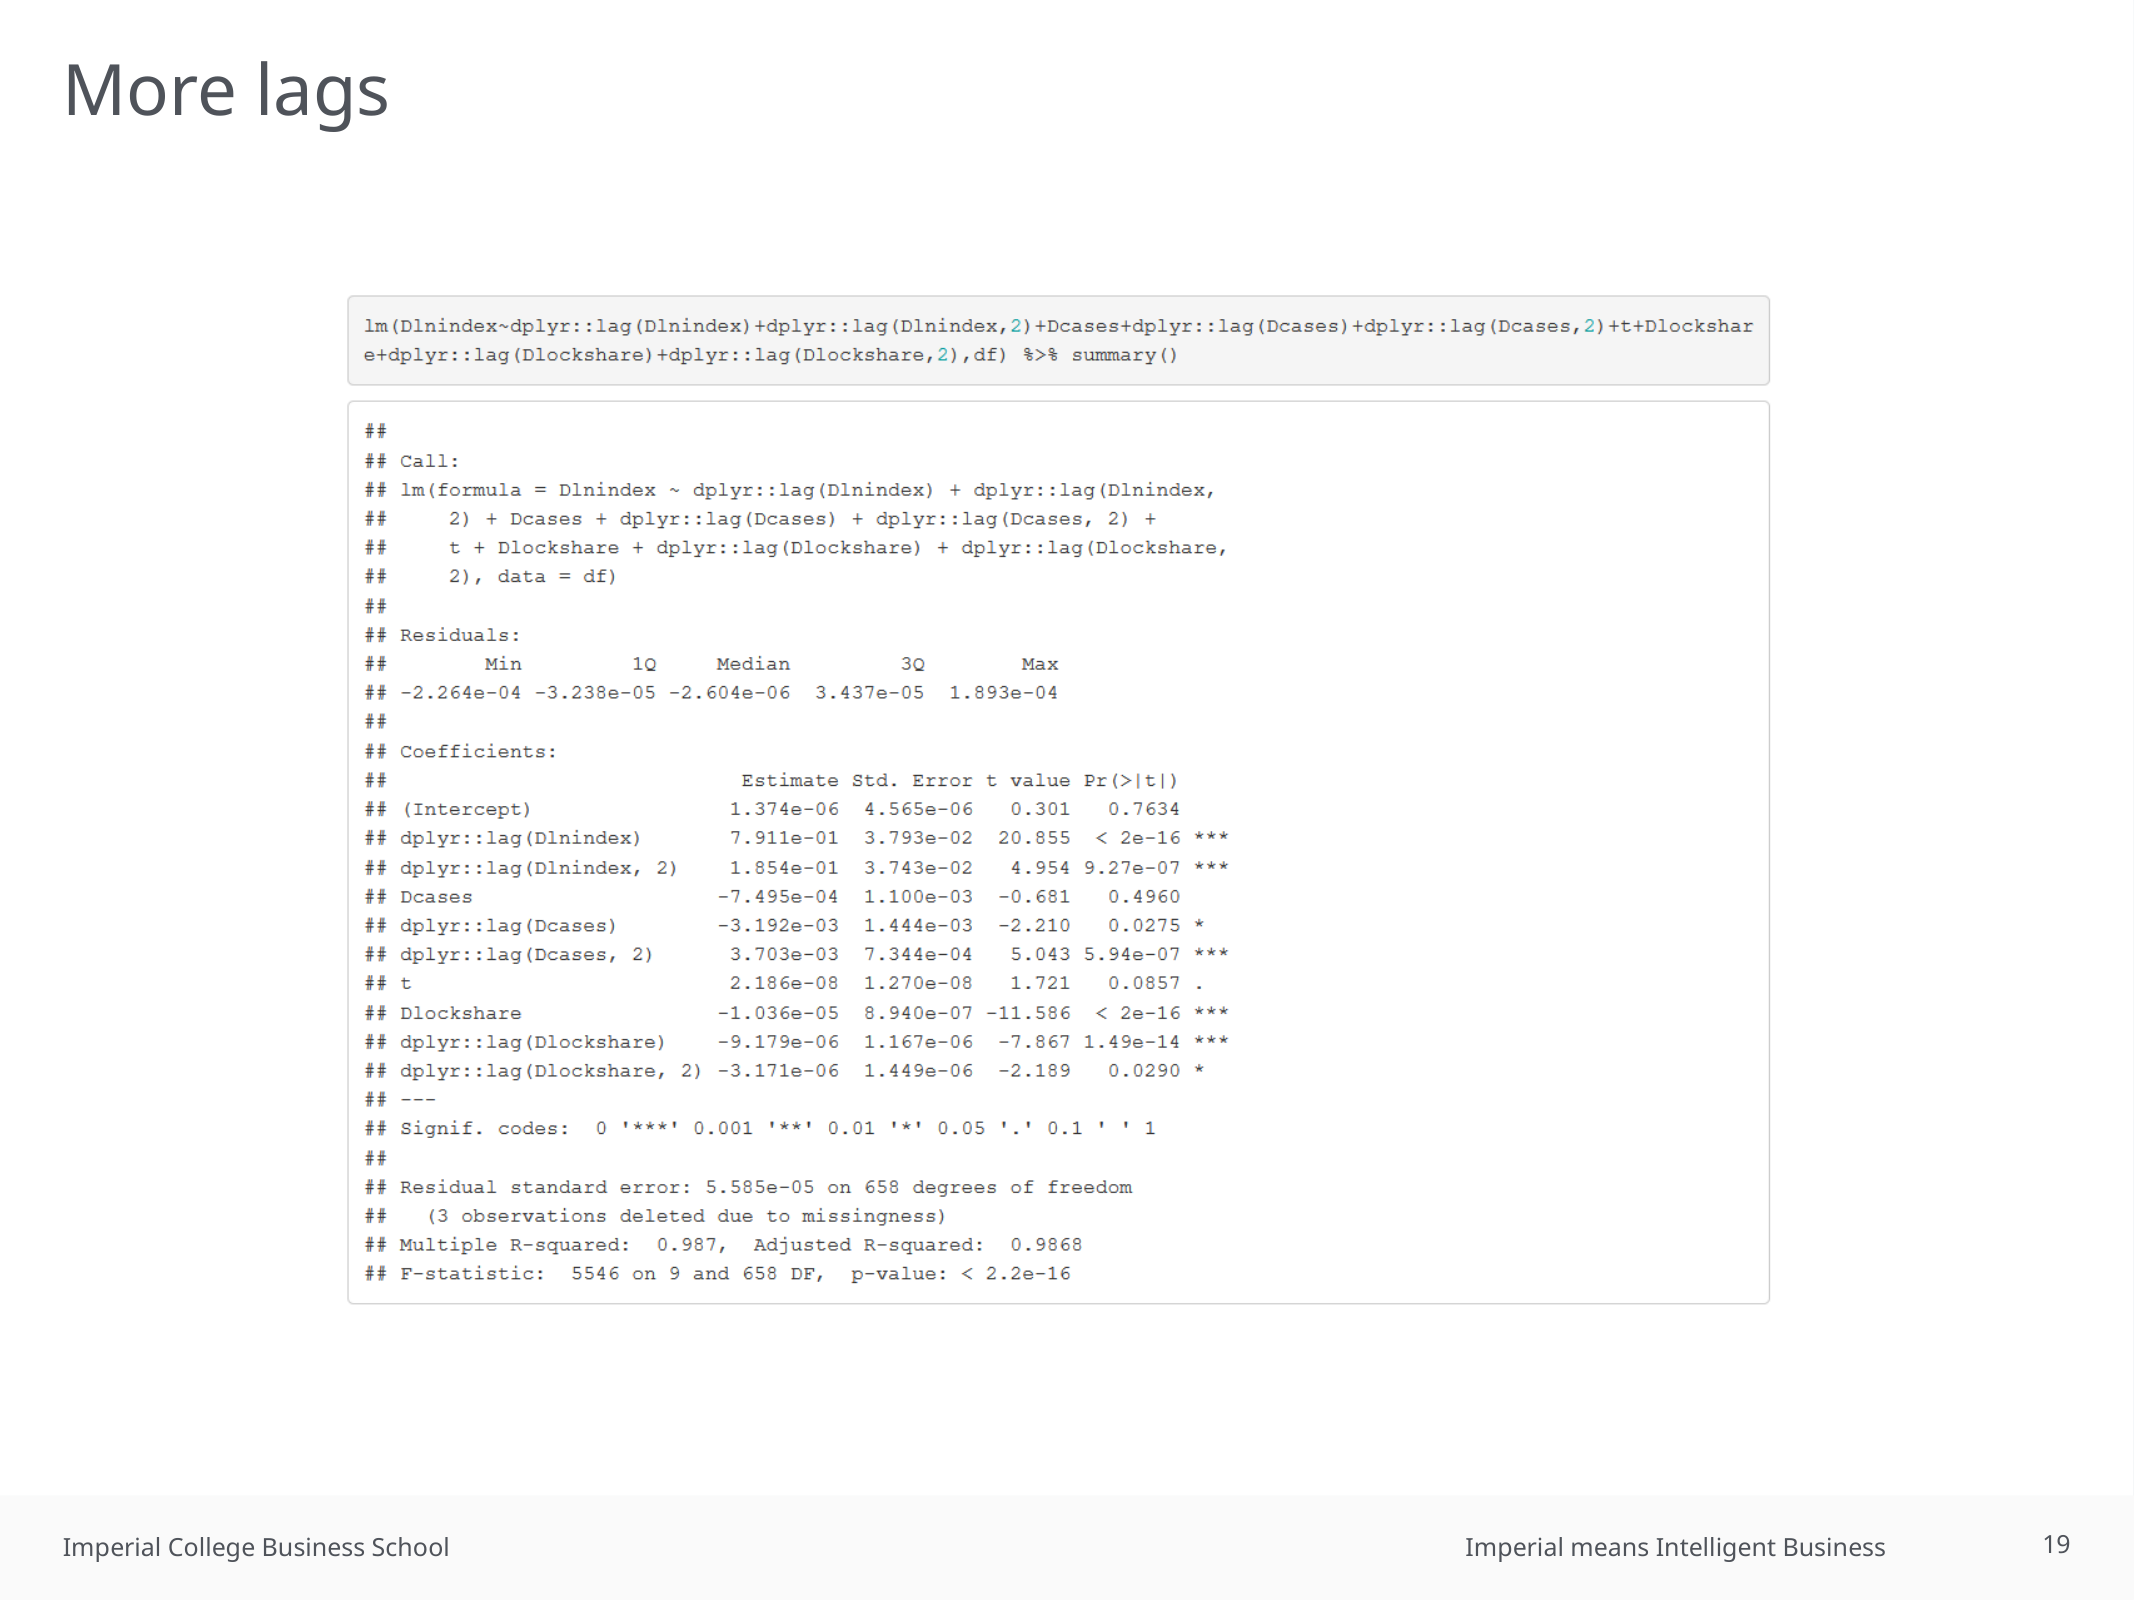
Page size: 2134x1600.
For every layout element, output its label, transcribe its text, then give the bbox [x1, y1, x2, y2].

picture [330, 288, 1804, 1312]
title More lags [62, 50, 2071, 143]
